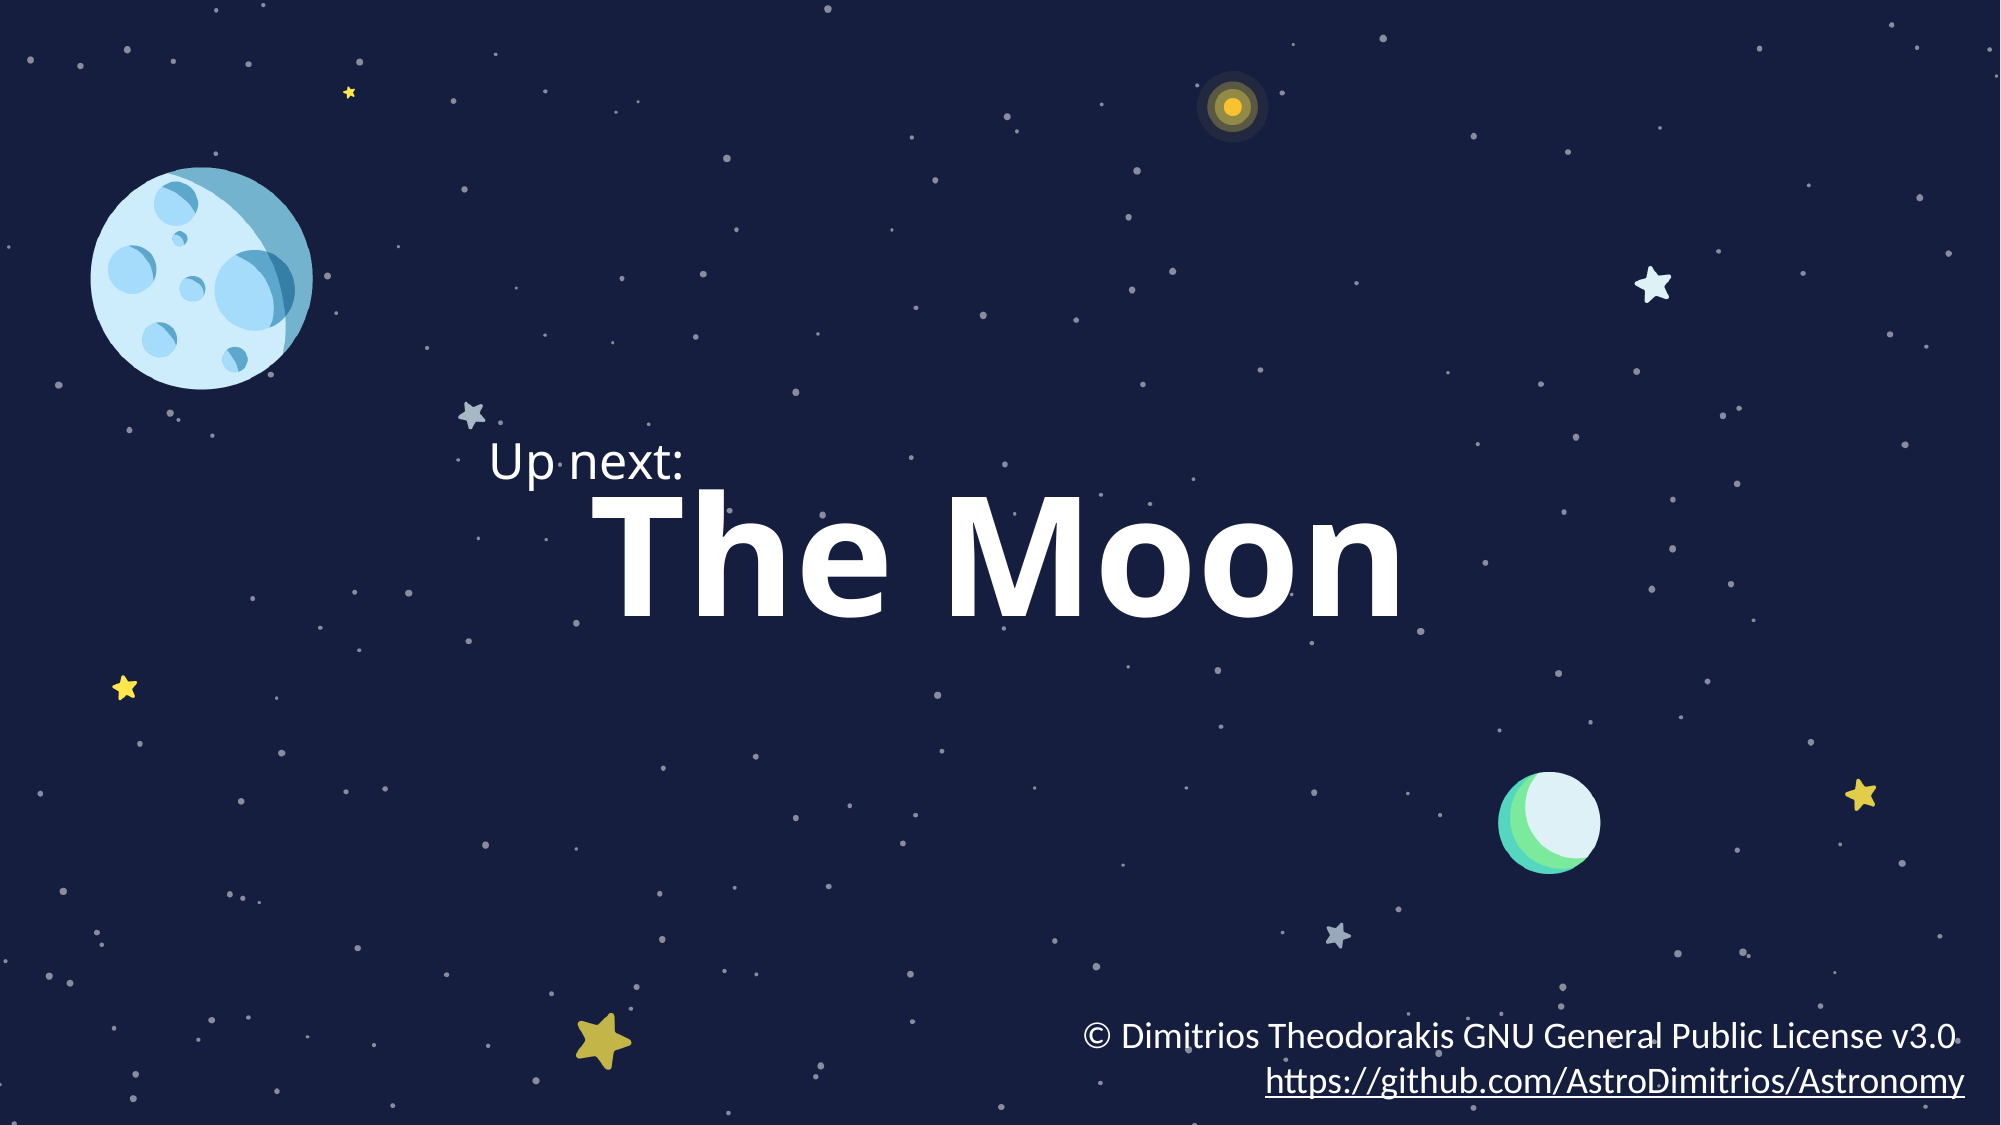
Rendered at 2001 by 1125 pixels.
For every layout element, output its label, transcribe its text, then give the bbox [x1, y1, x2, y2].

title The Moon [143, 366, 1857, 759]
subtitle Up next: [423, 428, 751, 532]
picture [0, 0, 2001, 1125]
